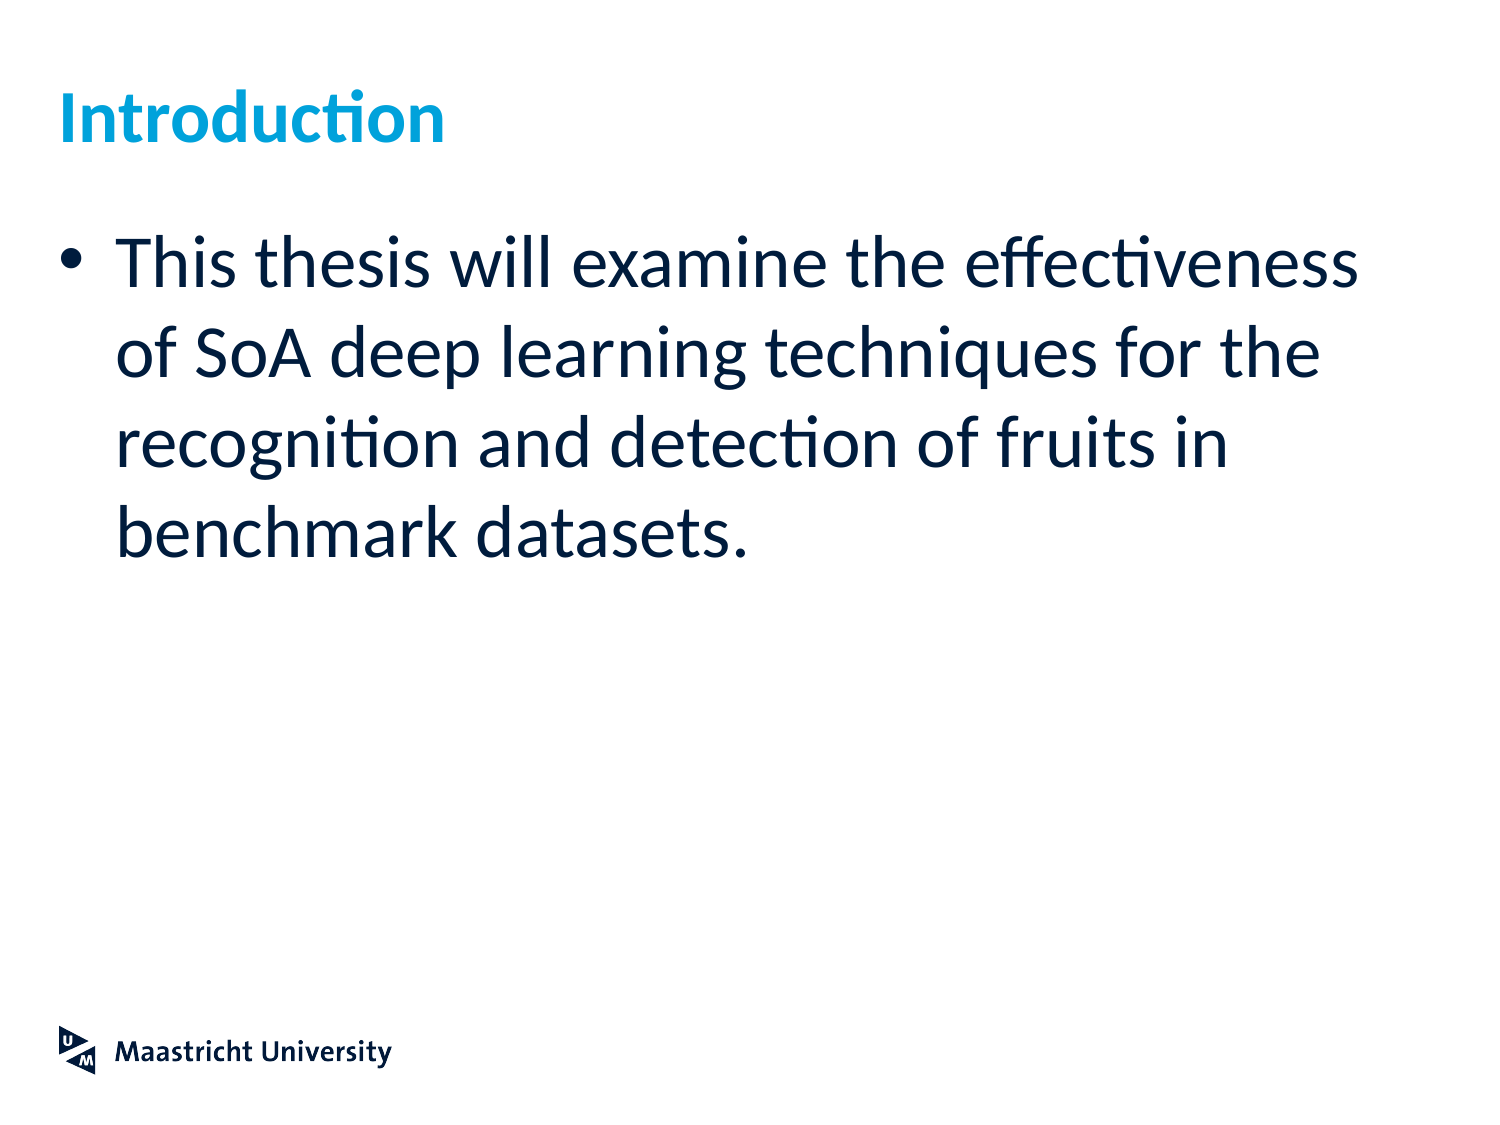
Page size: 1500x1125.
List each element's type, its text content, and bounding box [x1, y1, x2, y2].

title Introduction [59, 67, 1425, 192]
list This thesis will examine the effectiveness of SoA deep learning techniques for the recognition and detection of fruits in benchmark datasets. [59, 212, 1425, 808]
picture [59, 1012, 405, 1096]
